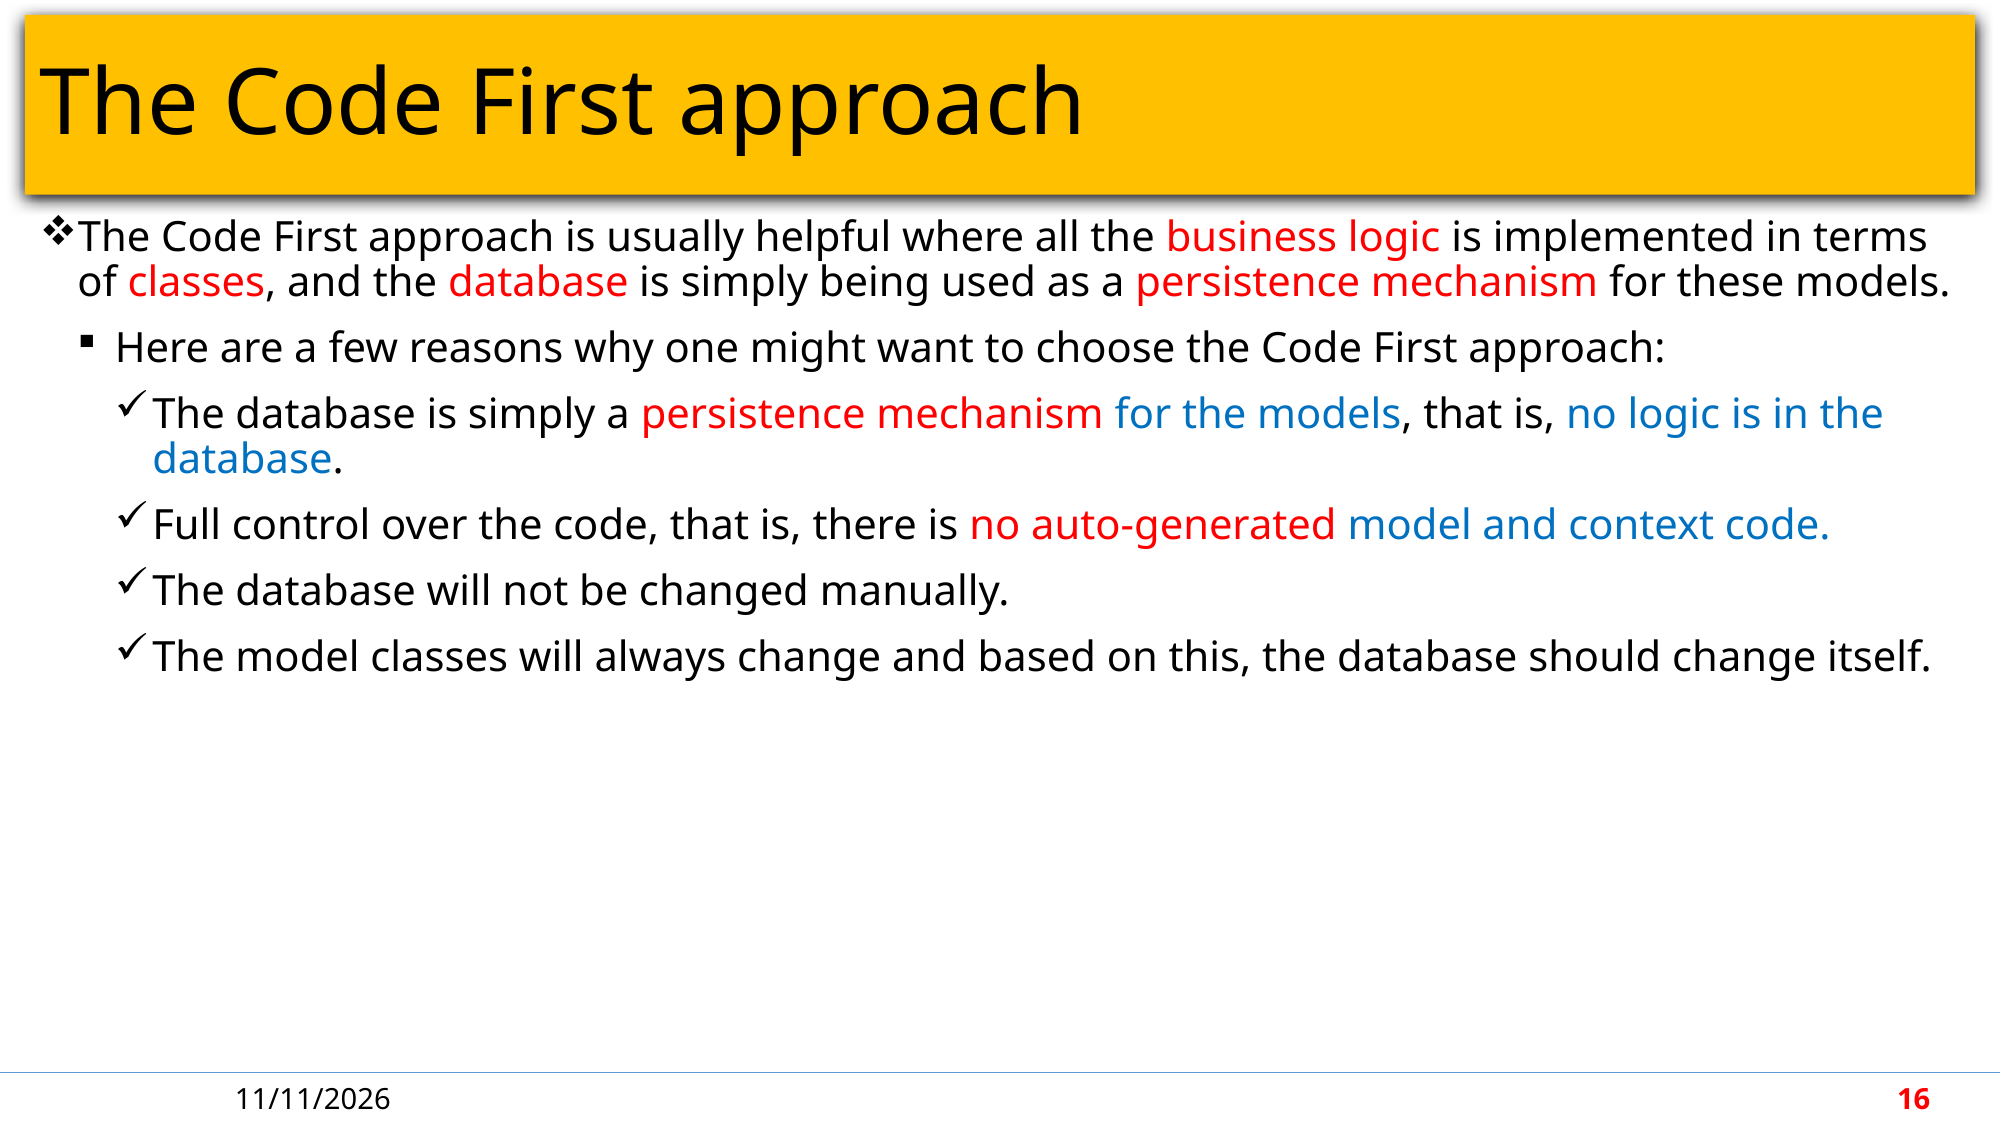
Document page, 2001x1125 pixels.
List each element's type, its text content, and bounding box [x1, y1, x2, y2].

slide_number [220, 1072, 671, 1115]
slide_number 16 [1495, 1072, 1946, 1115]
list The Code First approach is usually helpful where all the business logic is implemented in terms of classes, and the database is simply being used as a persistence mechanism for these models. Here are a few reasons why one might want to choose the Code First approach: The database is simply a persistence mechanism for the models, that is, no logic is in the database. Full control over the code, that is, there is no auto-generated model and context code. The database will not be changed manually. The model classes will always change and based on this, the database should change itself. [24, 208, 1975, 1063]
title The Code First approach [24, 14, 1975, 195]
